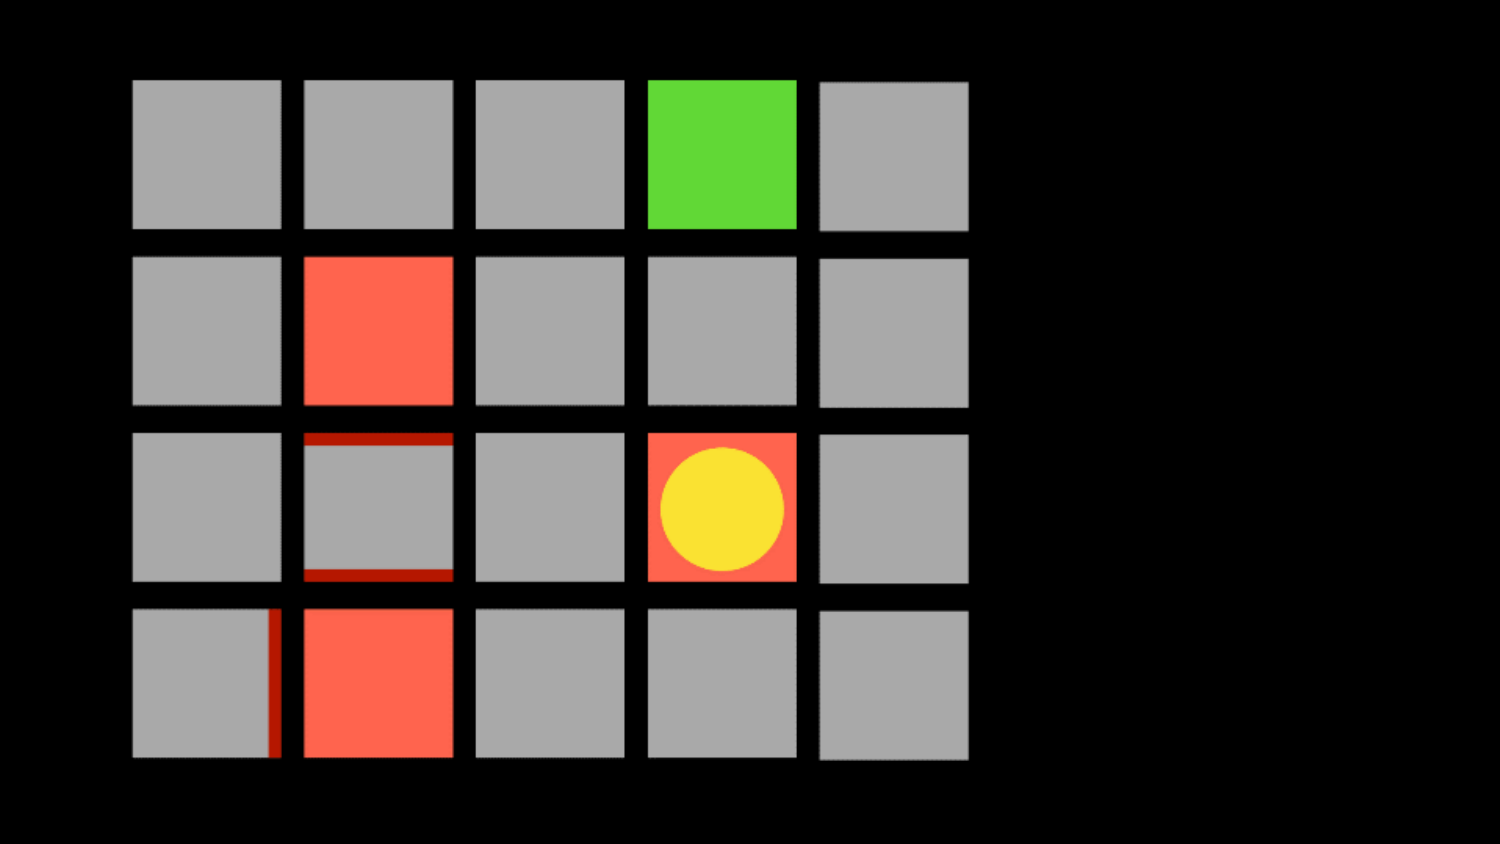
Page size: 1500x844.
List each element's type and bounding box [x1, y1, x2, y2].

picture [44, 24, 1456, 819]
